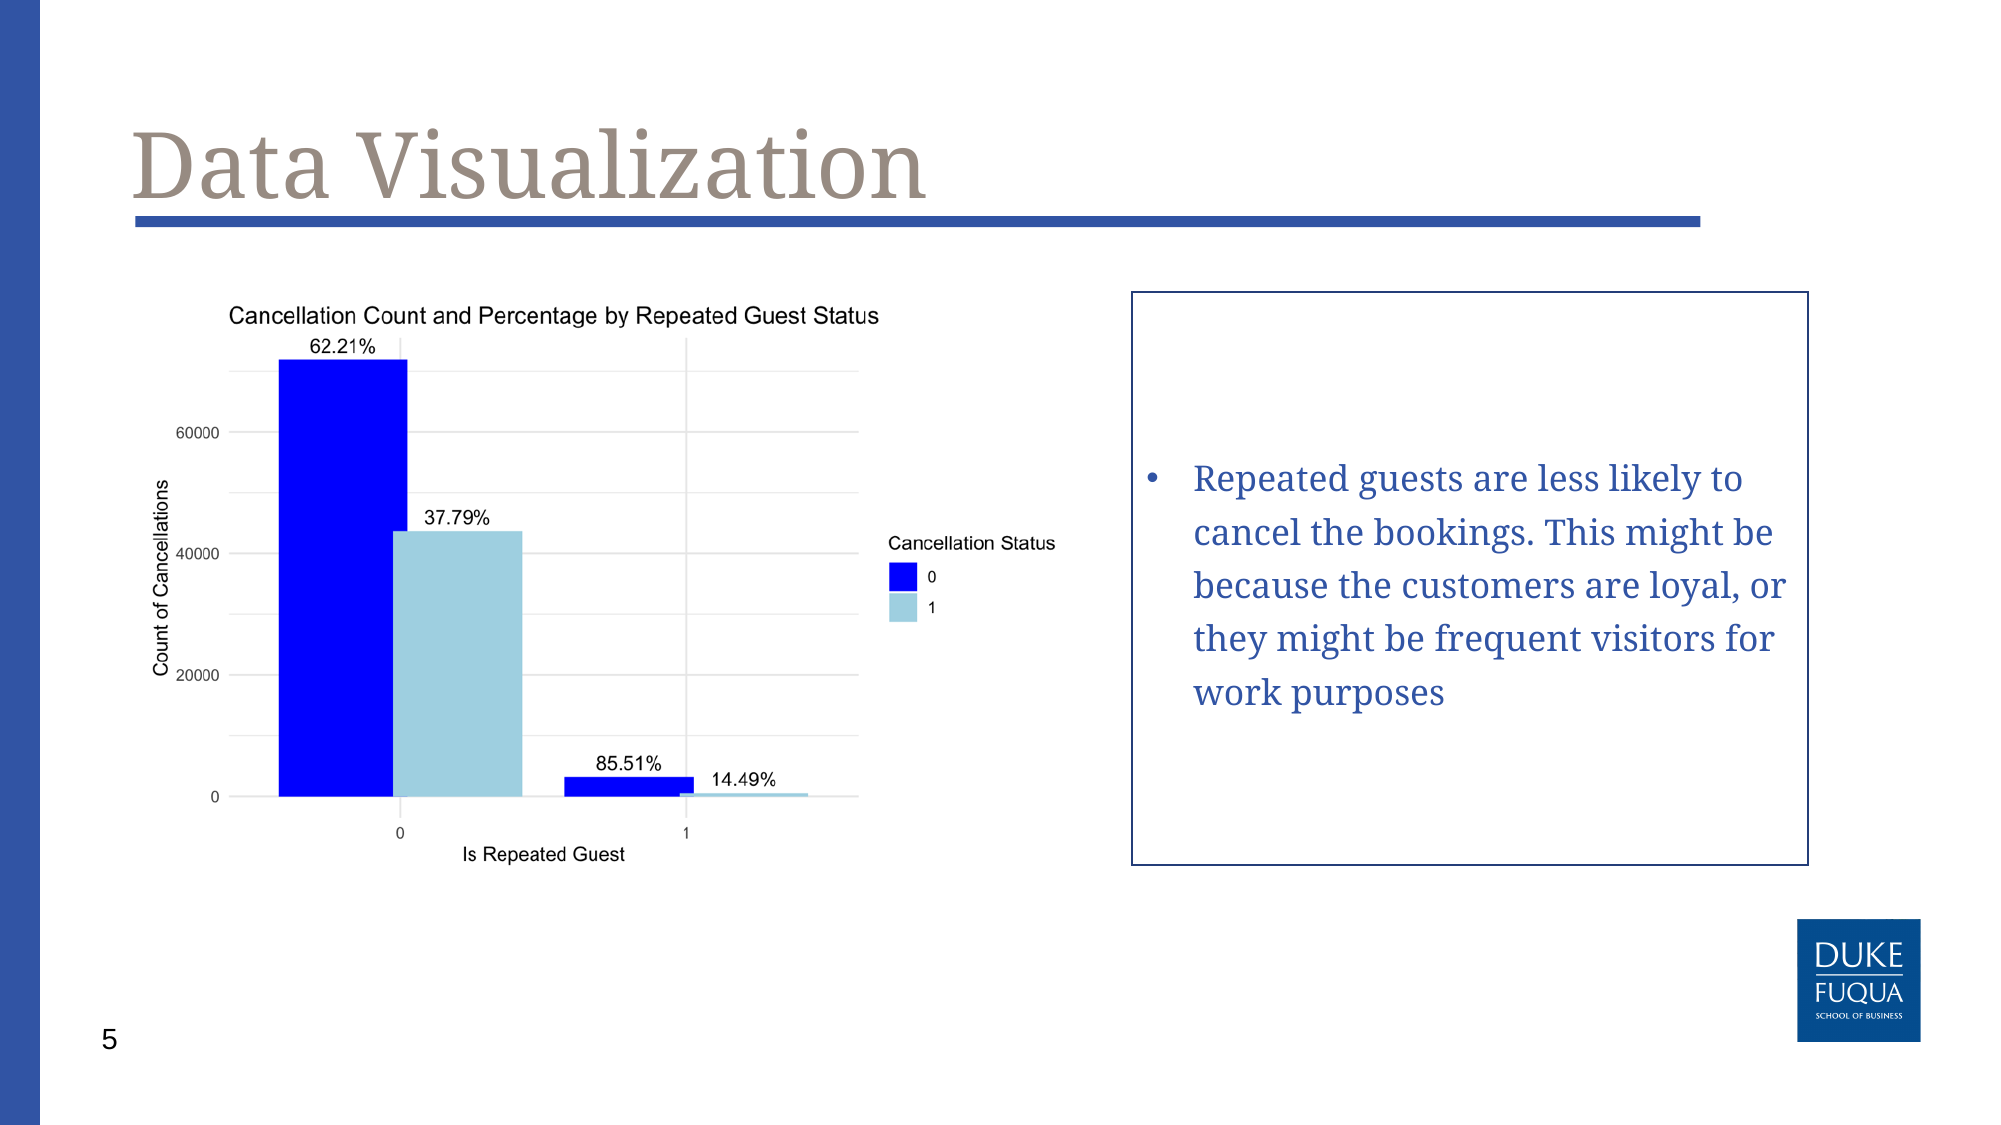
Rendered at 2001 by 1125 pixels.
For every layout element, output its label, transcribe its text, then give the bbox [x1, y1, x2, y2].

text_box Repeated guests are less likely to cancel the bookings. This might be because the customers are loyal, or they might be frequent visitors for work purposes [1131, 291, 1809, 866]
picture [143, 296, 1075, 874]
picture [1797, 919, 1921, 1042]
title Data Visualization [115, 59, 1841, 278]
